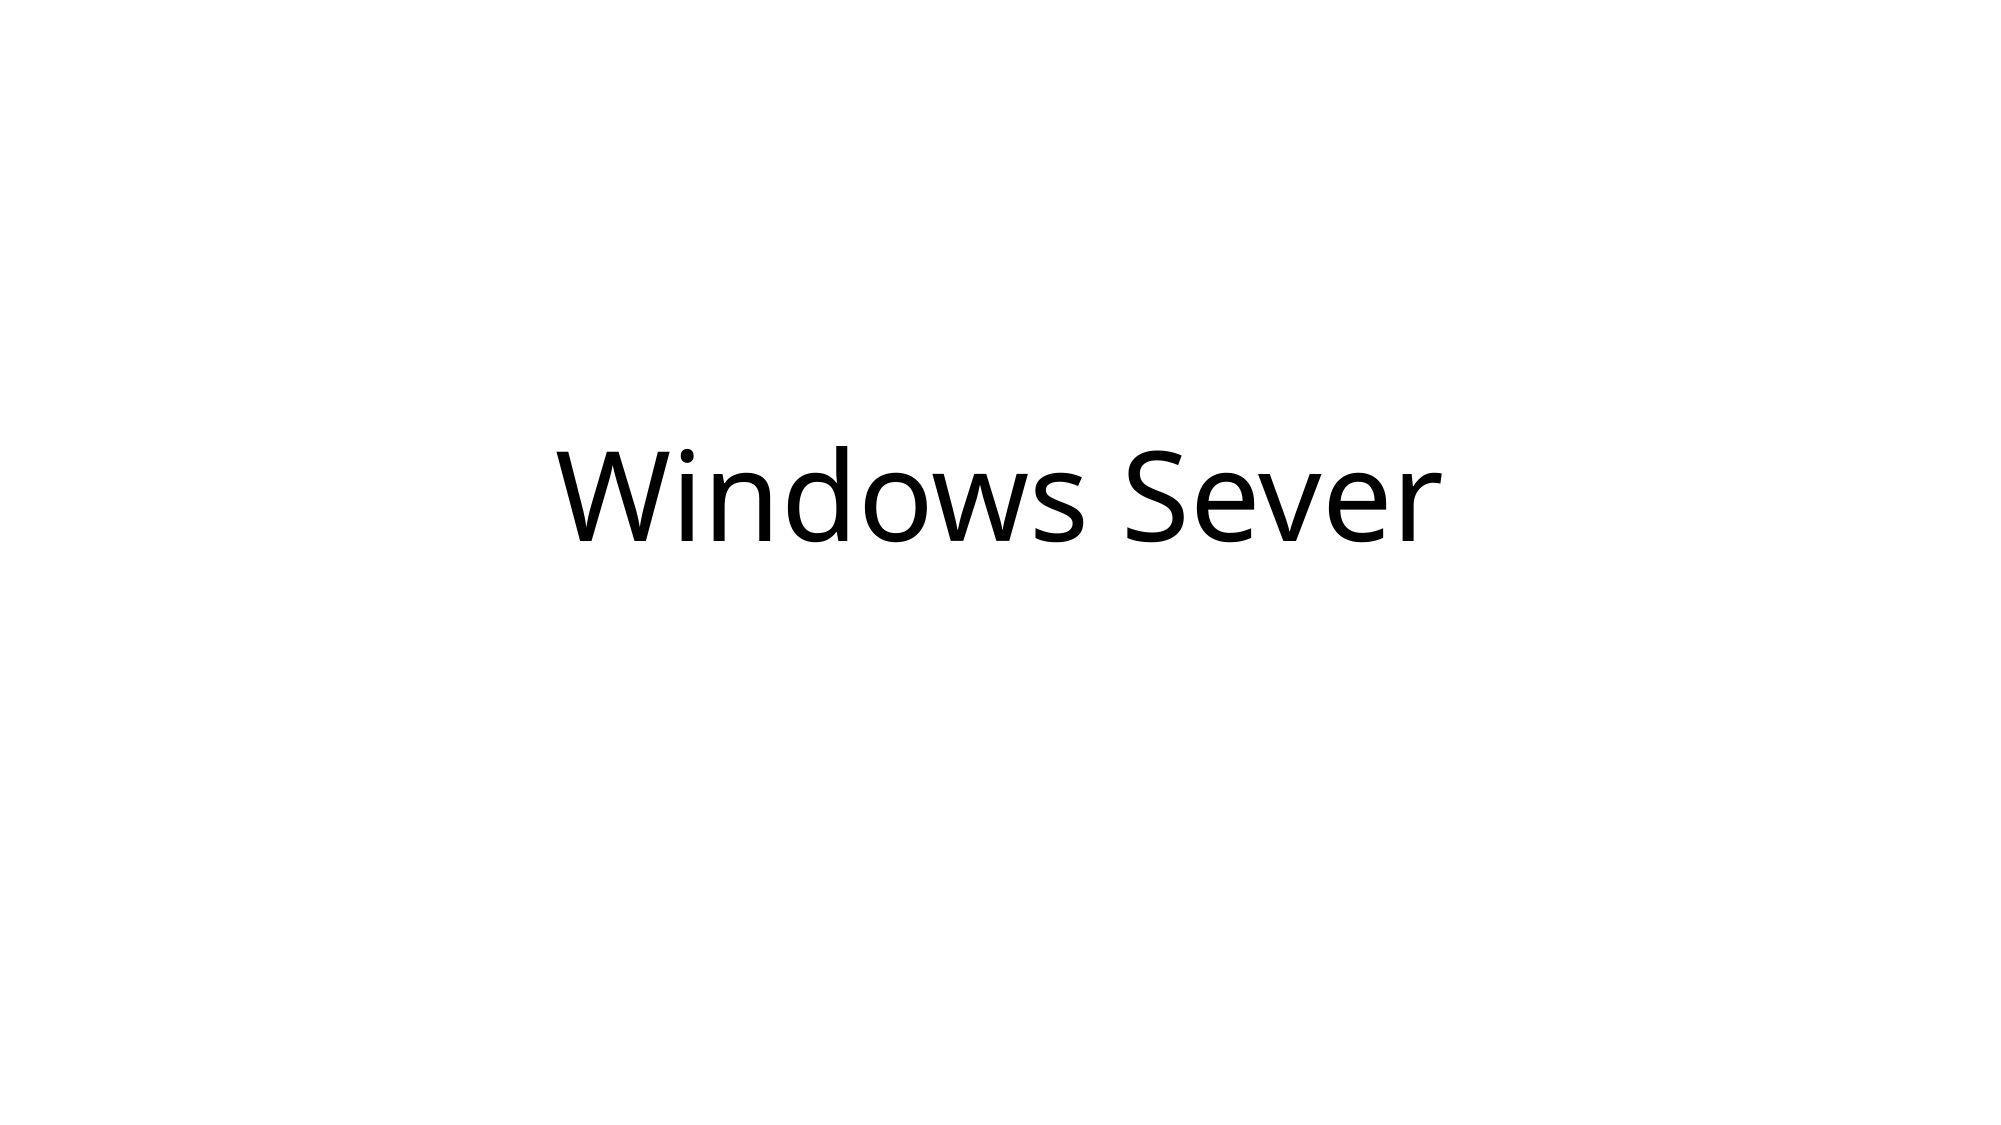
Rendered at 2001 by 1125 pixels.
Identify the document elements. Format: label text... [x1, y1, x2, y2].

title Windows Sever [249, 184, 1750, 576]
